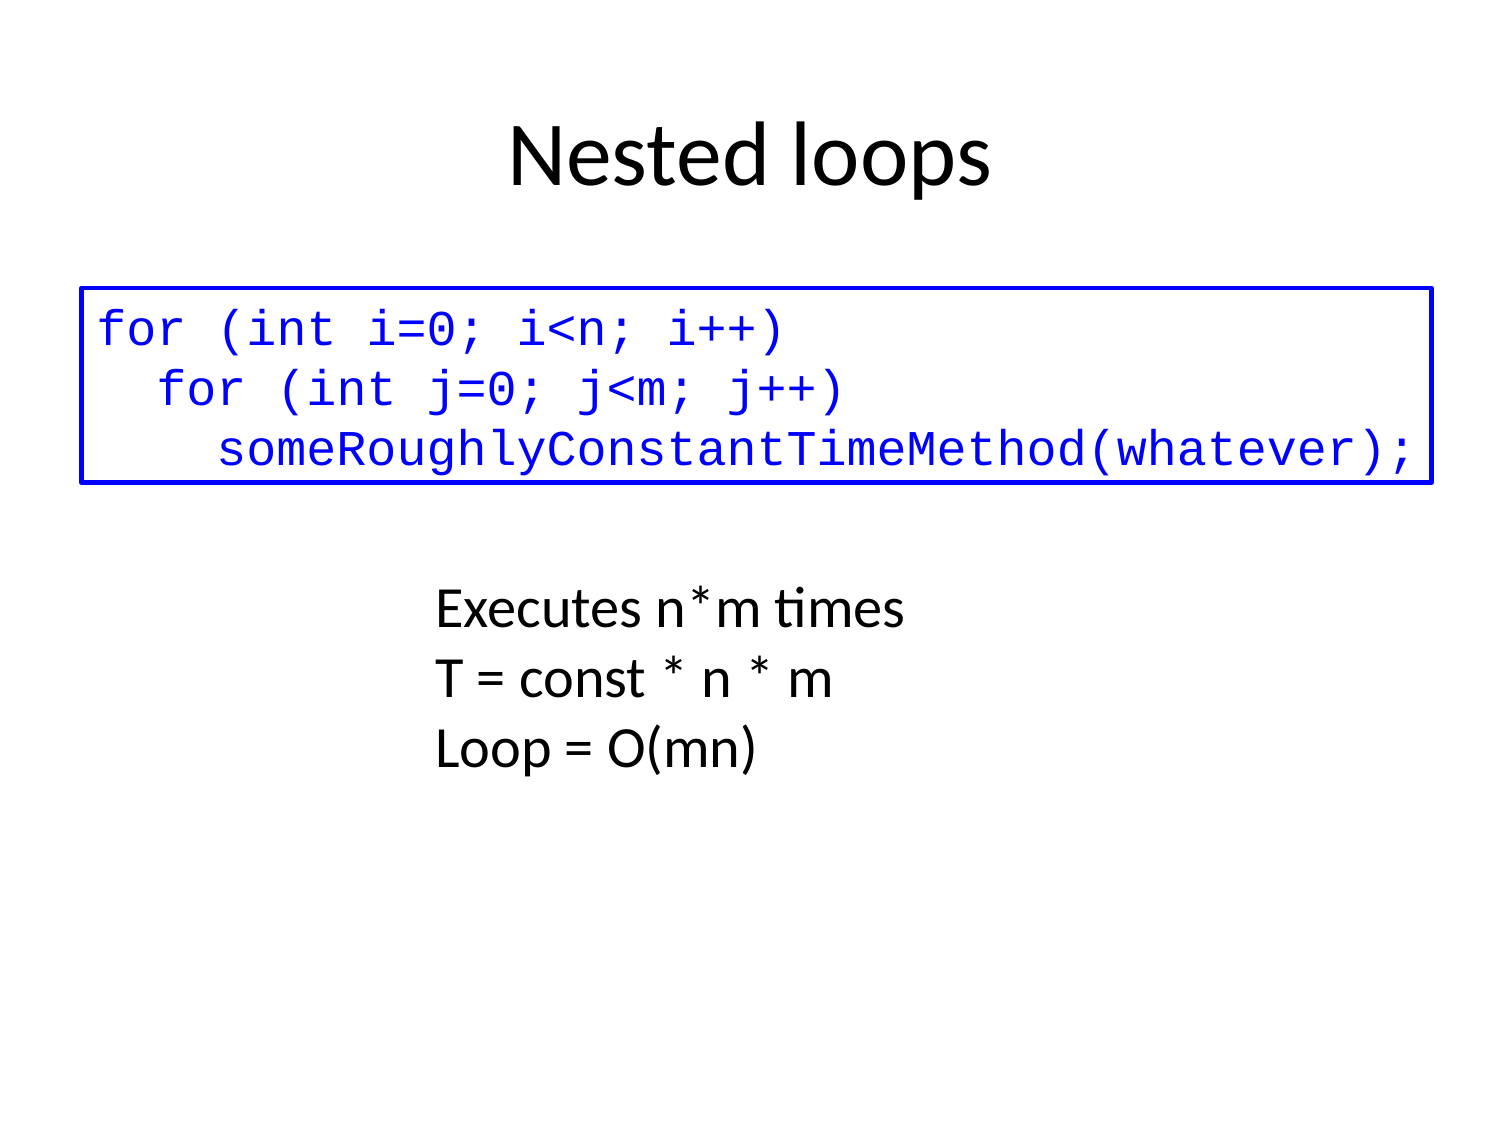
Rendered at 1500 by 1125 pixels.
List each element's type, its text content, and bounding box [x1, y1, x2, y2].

text_box for (int i=0; i<n; i++) for (int j=0; j<m; j++) someRoughlyConstantTimeMethod(whatever); [81, 288, 1432, 483]
text_box Executes n*m times T = const * n * m Loop = O(mn) [420, 562, 921, 787]
title Nested loops [75, 55, 1425, 243]
